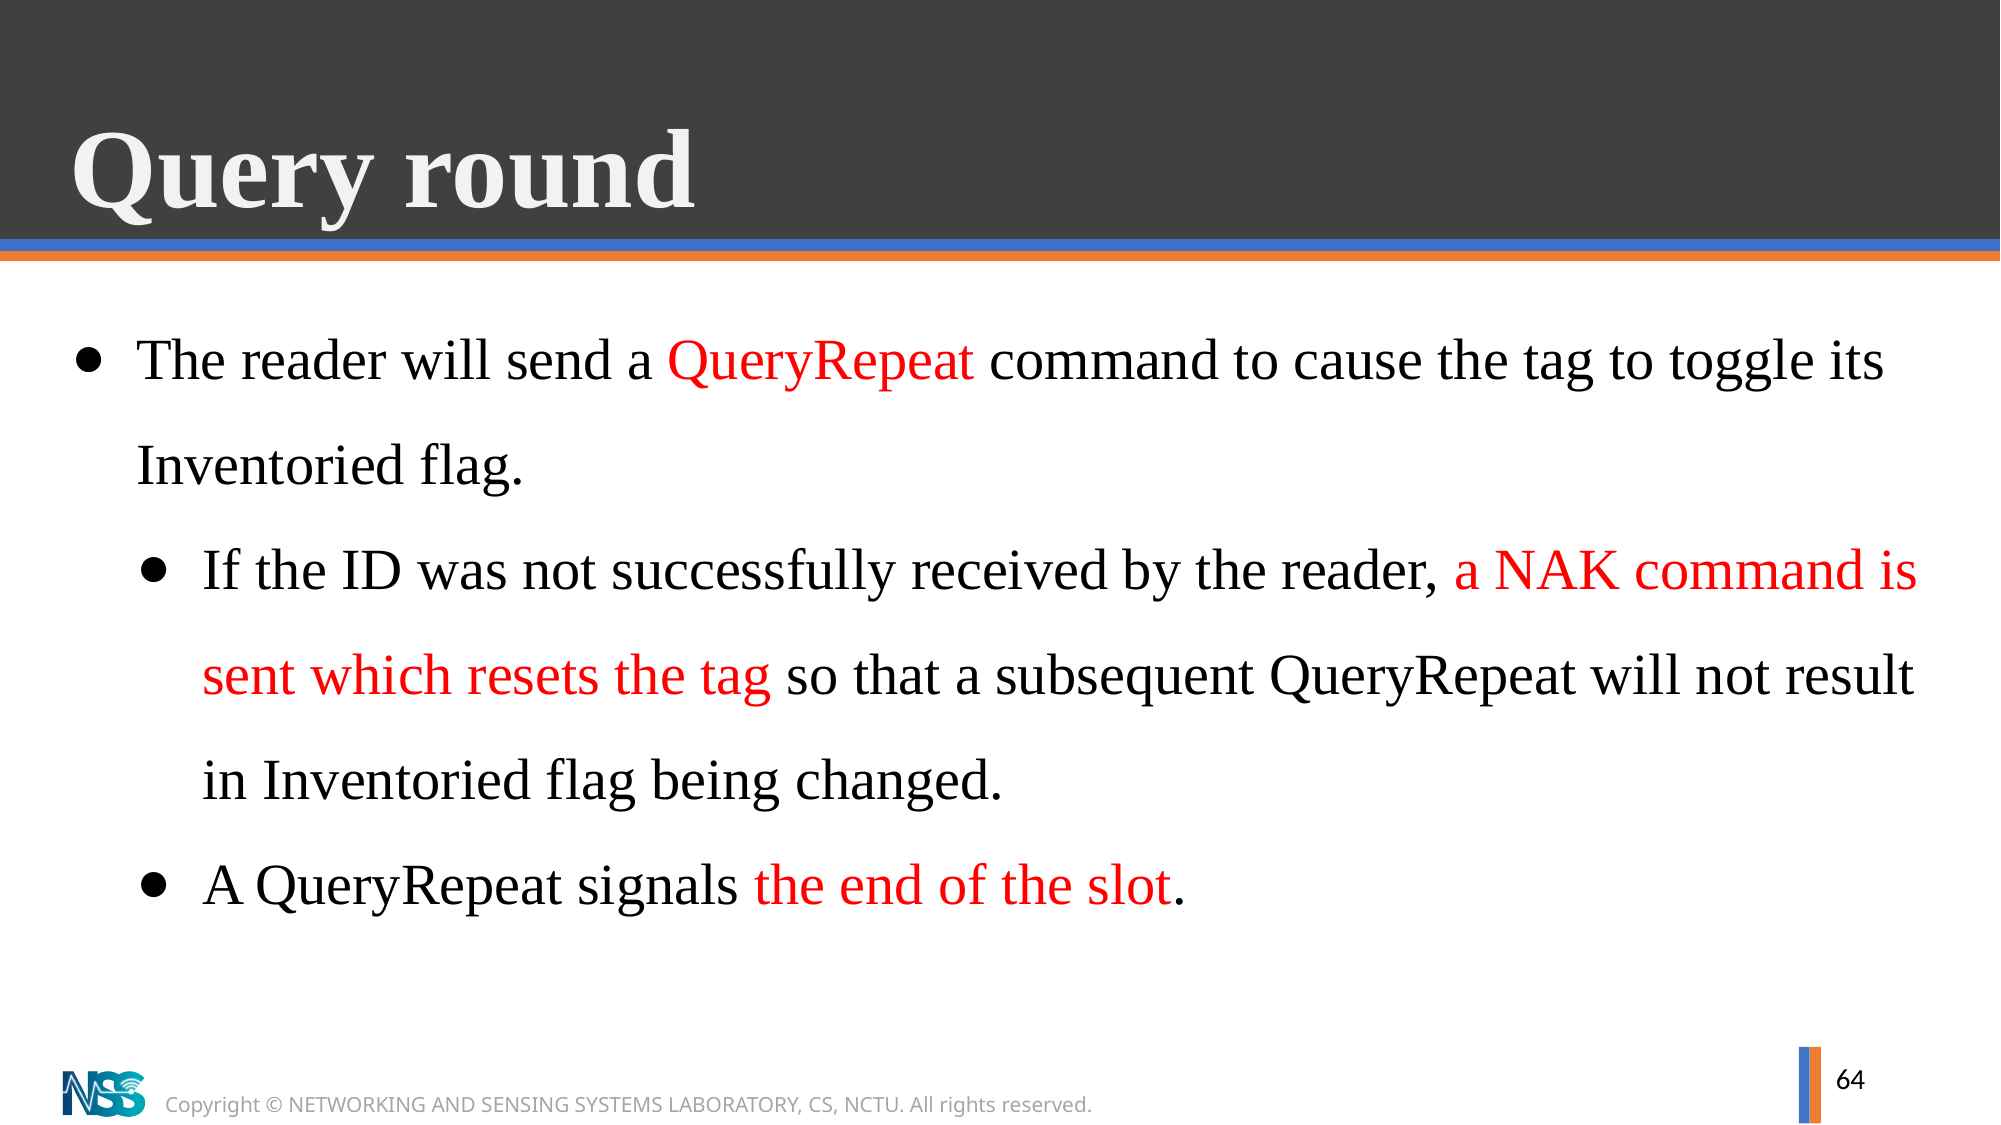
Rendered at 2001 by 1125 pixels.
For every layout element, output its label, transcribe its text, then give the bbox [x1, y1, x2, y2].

title Query round [55, 56, 1945, 240]
list The reader will send a QueryRepeat command to cause the tag to toggle its Inventoried flag. If the ID was not successfully received by the reader, a NAK command is sent which resets the tag so that a subsequent QueryRepeat will not result in Inventoried flag being changed. A QueryRepeat signals the end of the slot. [55, 278, 1945, 1036]
picture [55, 1067, 151, 1125]
slide_number 64 [1821, 1046, 1945, 1107]
